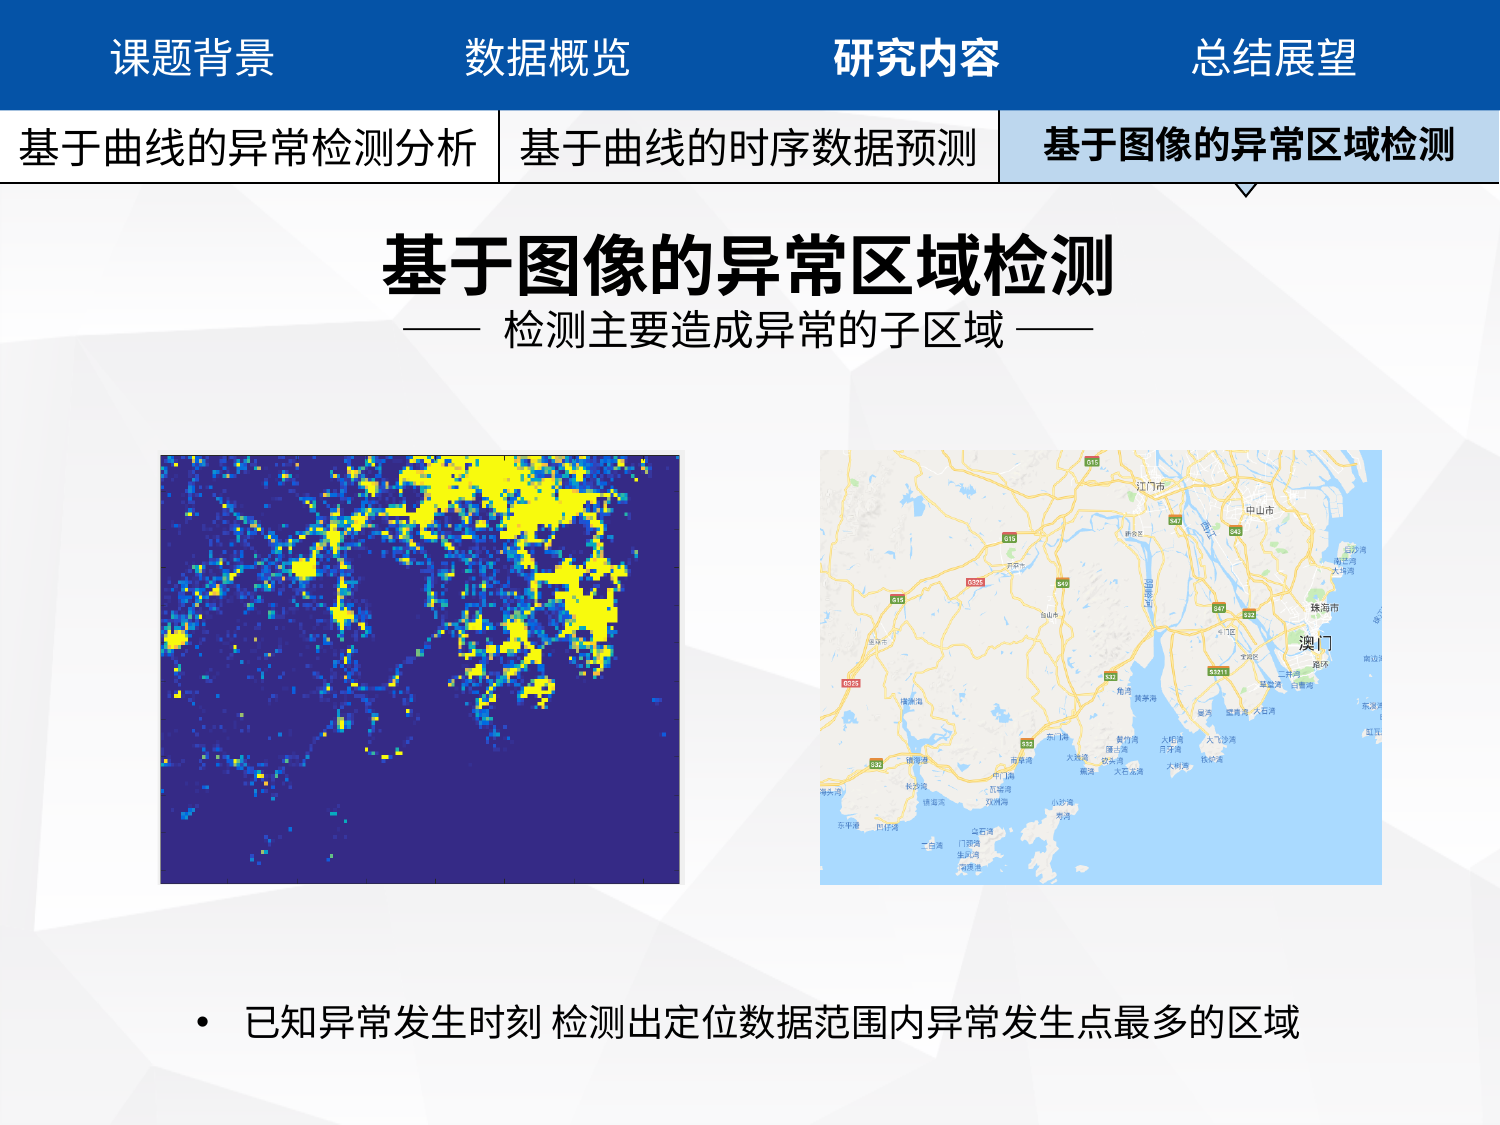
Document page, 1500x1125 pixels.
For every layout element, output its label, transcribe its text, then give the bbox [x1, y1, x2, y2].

table_header 基于图像的异常区域检测 [1000, 111, 1499, 182]
text_box 基于图像的异常区域检测 —— 检测主要造成异常的子区域 —— [367, 216, 1131, 361]
text_box 数据概览 [413, 23, 684, 89]
text_box 课题背景 [57, 23, 328, 89]
text_box 总结展望 [1151, 24, 1397, 90]
text_box [0, 0, 1500, 111]
text_box [1234, 184, 1258, 198]
text_box 已知异常发生时刻 检测出定位数据范围内异常发生点最多的区域 [44, 991, 1454, 1052]
text_box 研究内容 [782, 23, 1053, 89]
table_header 基于曲线的时序数据预测 [500, 111, 998, 182]
picture [0, 184, 1500, 1125]
table_header 基于曲线的异常检测分析 [0, 111, 498, 182]
